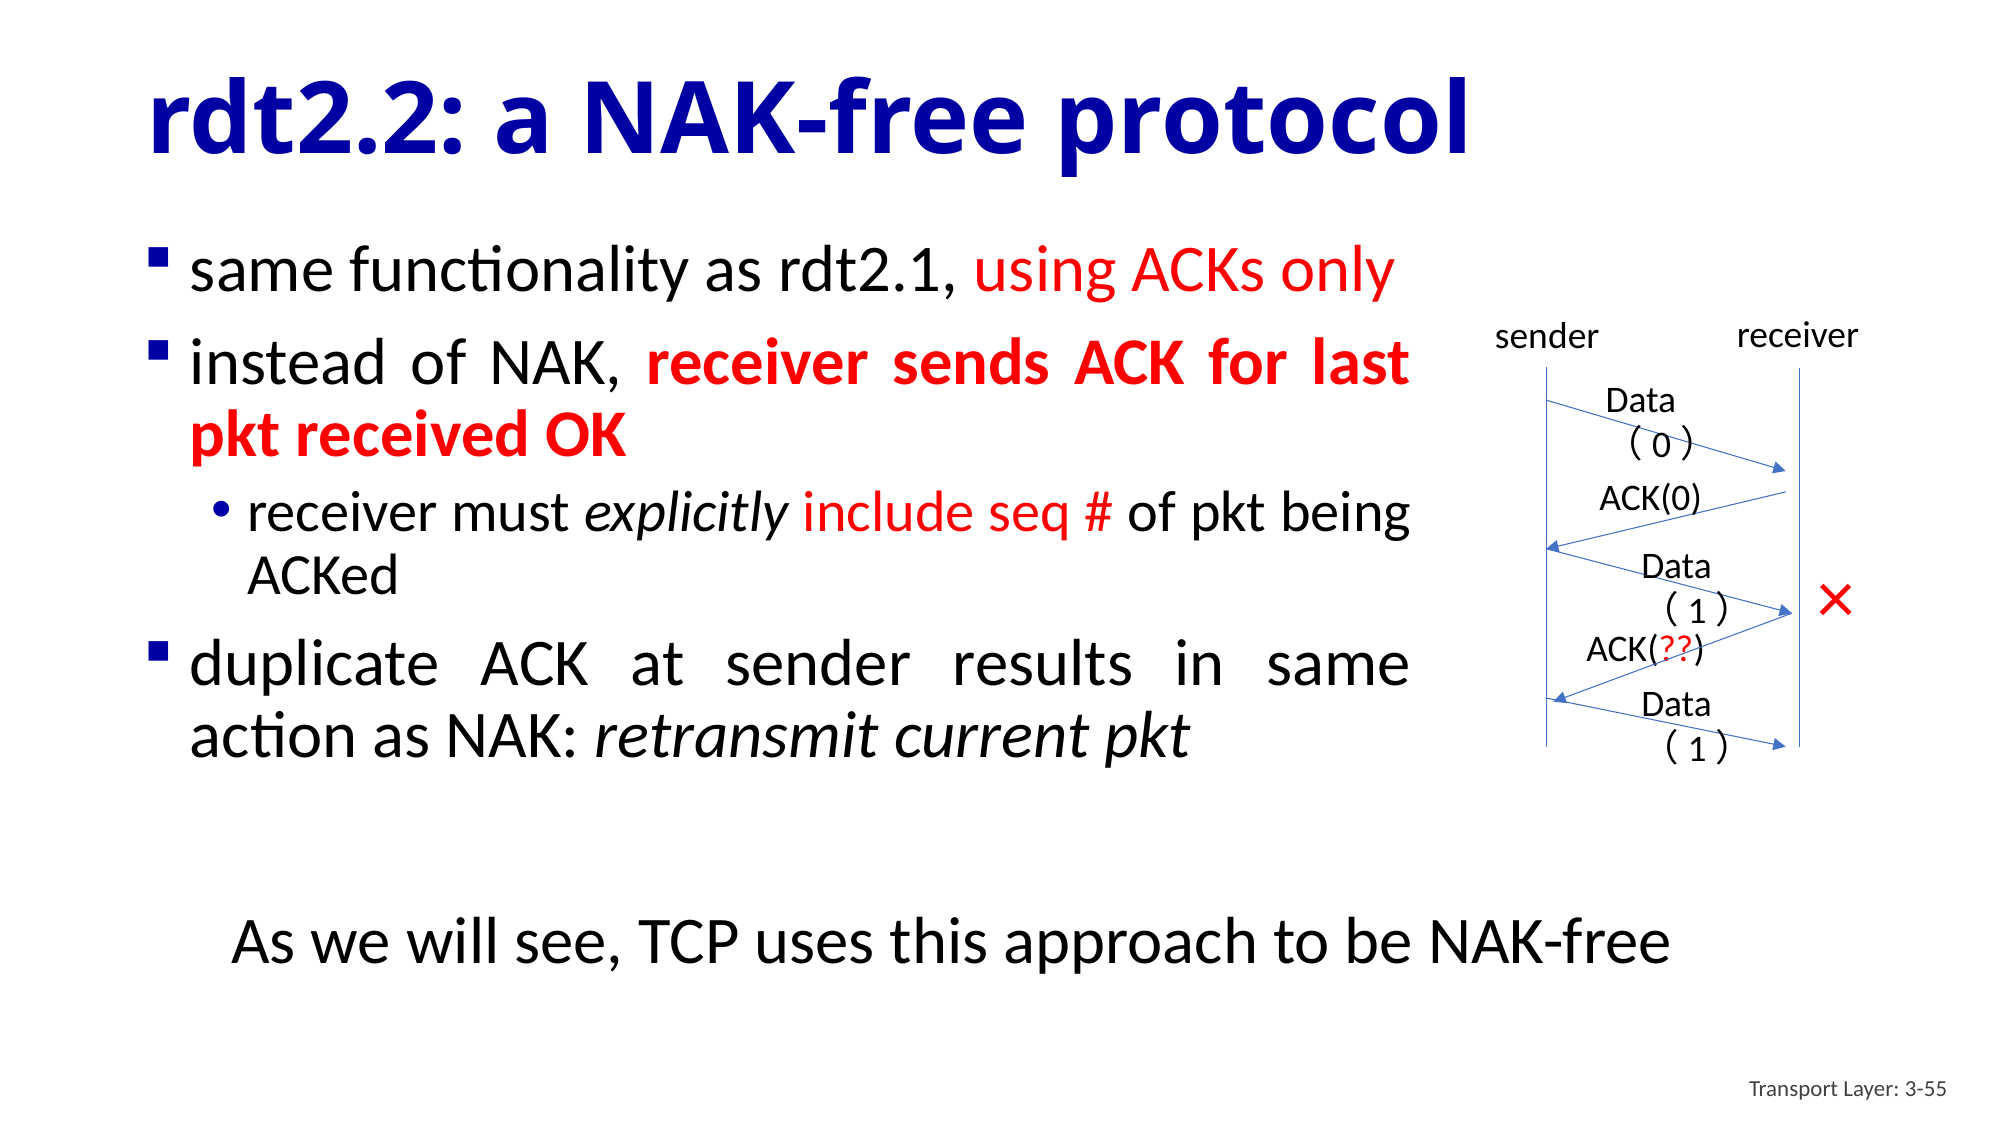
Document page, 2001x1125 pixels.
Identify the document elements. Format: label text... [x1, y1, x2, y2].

text_box × [1803, 541, 1892, 646]
text_box receiver [1722, 302, 1885, 363]
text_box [1546, 400, 1786, 471]
text_box As we will see, TCP uses this approach to be NAK-free [216, 889, 1688, 985]
text_box ACK(0) [1584, 471, 1786, 491]
title rdt2.2: a NAK-free protocol [131, 47, 1952, 195]
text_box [1546, 548, 1792, 614]
text_box Data（0） [1590, 367, 1737, 400]
text_box Data（1） [1626, 747, 1773, 777]
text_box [1545, 697, 1786, 747]
slide_number Transport Layer: 3-55 [1512, 1056, 1963, 1117]
text_box sender [1480, 303, 1627, 364]
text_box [1546, 491, 1786, 548]
text_box same functionality as rdt2.1, using ACKs only instead of NAK, receiver sends ACK for last pkt received OK receiver must explicitly include seq # of pkt being ACKed duplicate ACK at sender results in same action as NAK: retransmit current pkt [99, 226, 1427, 991]
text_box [1553, 613, 1792, 702]
